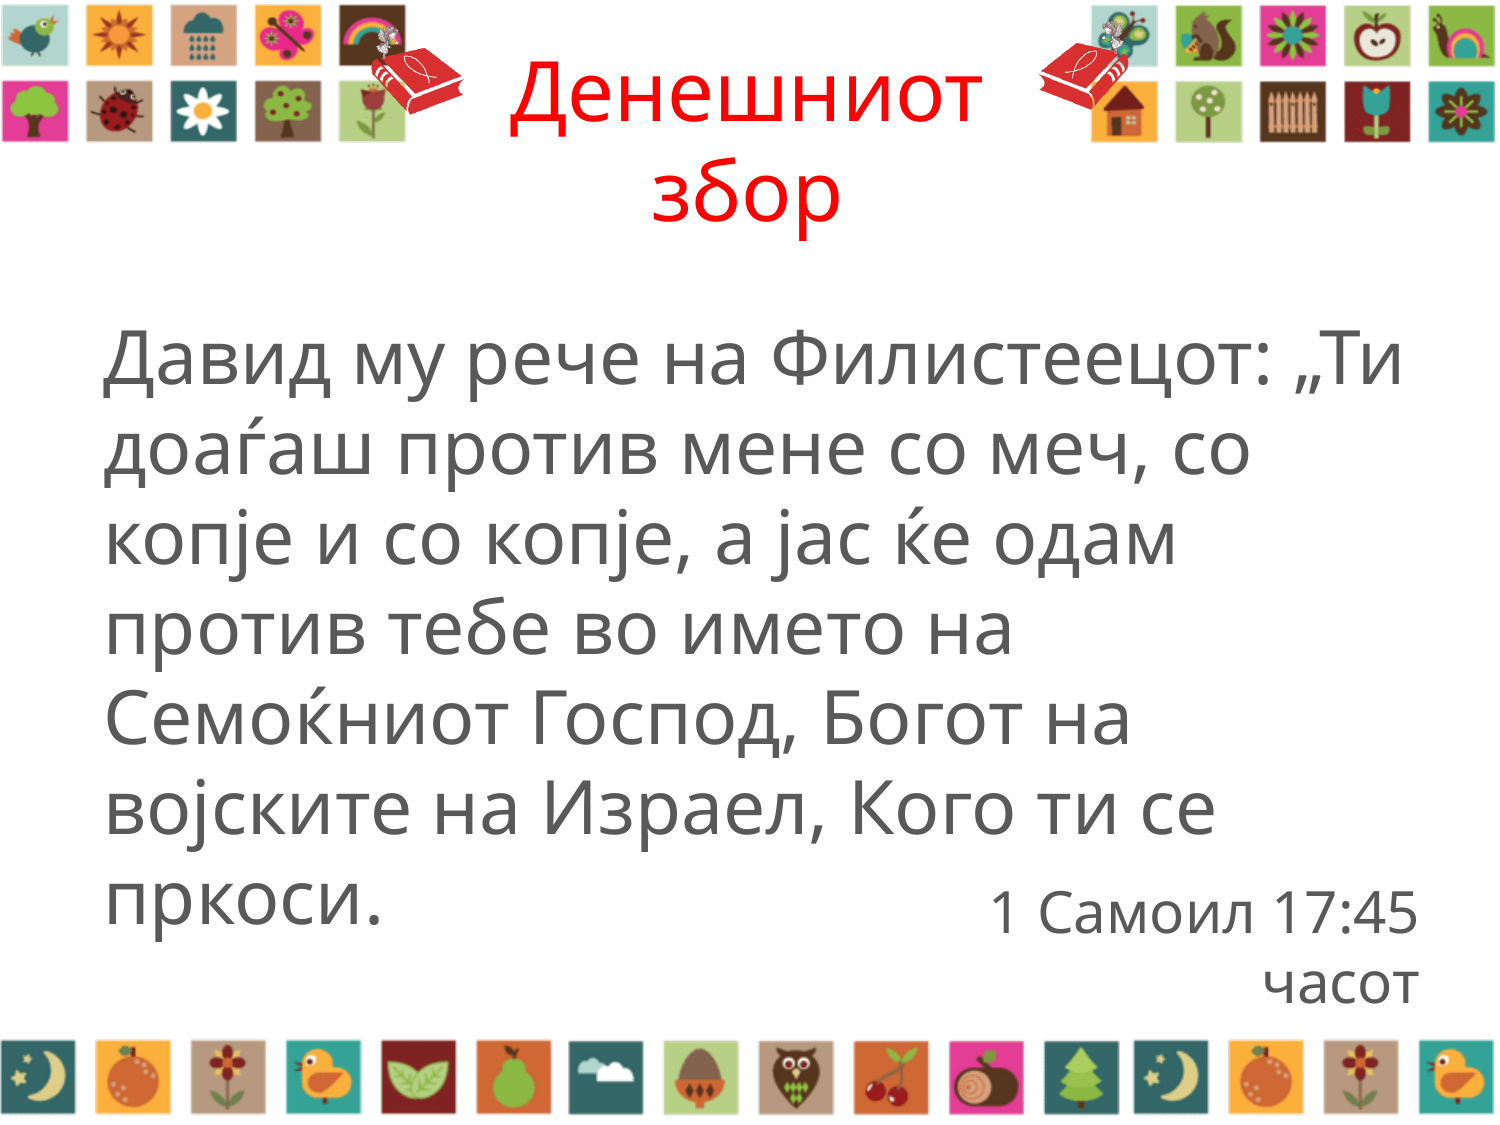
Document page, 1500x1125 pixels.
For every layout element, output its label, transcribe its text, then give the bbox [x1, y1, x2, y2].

text_box Денешниот збор [414, 30, 1080, 246]
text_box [0, 1028, 1500, 1118]
picture [0, 3, 496, 150]
text_box Давид му рече на Филистеецот: „Ти доаѓаш против мене со меч, со копје и со копје, а јас ќе одам против тебе во името на Семоќниот Господ, Богот на војските на Израел, Кого ти се пркоси. [88, 302, 1436, 1027]
text_box 1 Самоил 17:45 часот [803, 868, 1435, 1023]
picture [1007, 3, 1500, 150]
